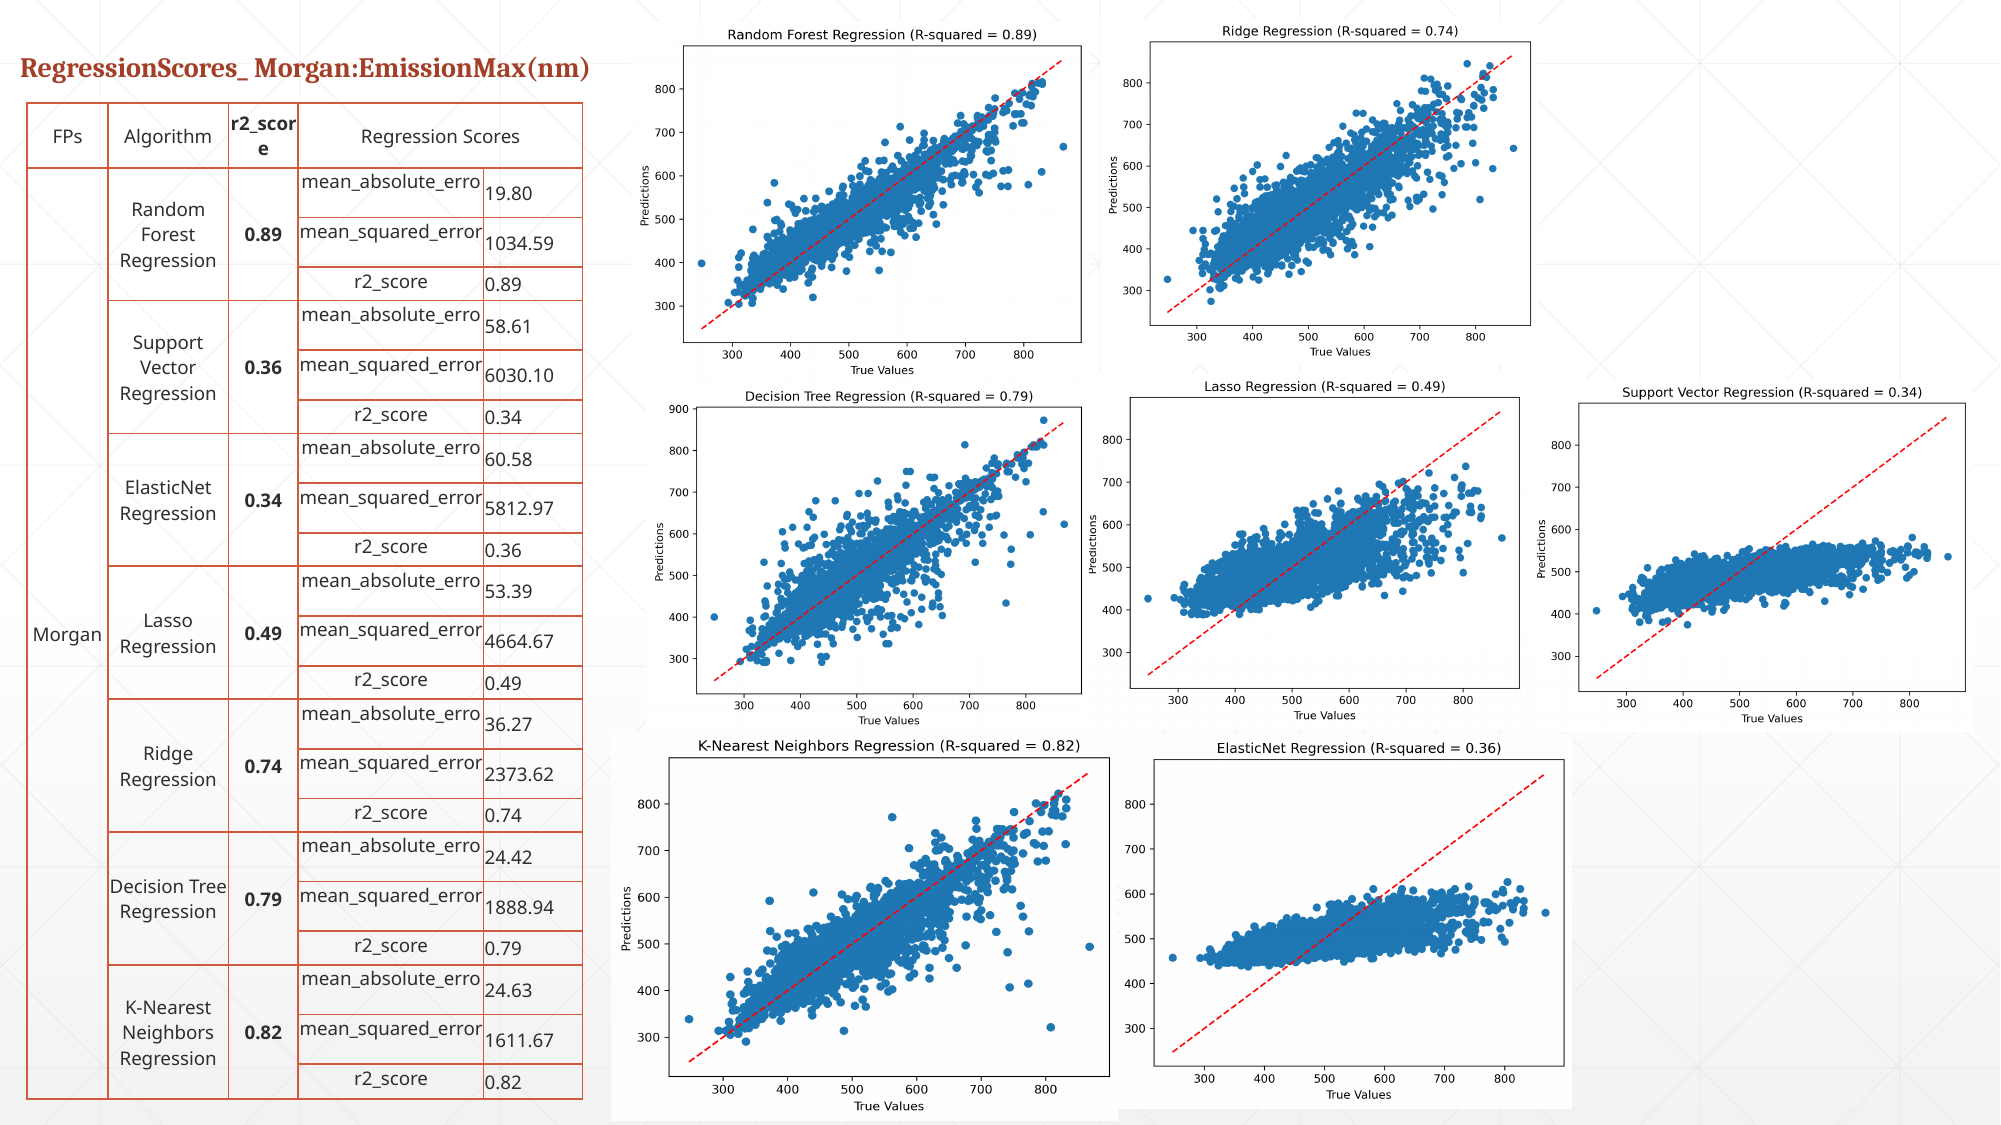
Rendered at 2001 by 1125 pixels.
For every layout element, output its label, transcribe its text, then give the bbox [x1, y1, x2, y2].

table_cell mean_squared_error [299, 1015, 483, 1063]
table_cell r2_score [299, 667, 483, 698]
table_cell r2_score [299, 534, 483, 565]
table_cell 0.49 [484, 667, 582, 698]
table_cell mean_squared_error [299, 882, 483, 930]
table_cell mean_squared_error [299, 218, 483, 266]
table_cell 0.82 [229, 966, 297, 1098]
table_cell Random Forest Regression [109, 169, 228, 300]
table_cell ElasticNet Regression [109, 434, 228, 565]
table_cell 0.36 [229, 301, 297, 433]
table_cell 0.49 [229, 567, 297, 698]
table_cell 1034.59 [484, 218, 582, 266]
table_cell 6030.10 [484, 351, 582, 399]
picture [1100, 18, 1538, 365]
table_cell Lasso Regression [109, 567, 228, 698]
table_cell 2373.62 [484, 750, 582, 798]
table_header Regression Scores [299, 104, 582, 167]
table_header r2_score [229, 104, 297, 167]
table_cell 24.63 [484, 966, 582, 1014]
table_cell 60.58 [484, 434, 582, 482]
table_cell mean_absolute_erro [299, 301, 483, 349]
table_cell r2_score [299, 401, 483, 433]
table_cell mean_squared_error [299, 484, 483, 532]
table_header FPs [28, 104, 107, 167]
table_cell K-Nearest Neighbors Regression [109, 966, 228, 1098]
picture [611, 21, 1973, 1121]
table_cell 58.61 [484, 301, 582, 349]
table_cell r2_score [299, 1065, 483, 1098]
table_cell 1888.94 [484, 882, 582, 930]
table_cell mean_squared_error [299, 617, 483, 665]
table_cell r2_score [299, 932, 483, 964]
table_cell 0.79 [229, 833, 297, 964]
table_cell r2_score [299, 268, 483, 300]
table_cell 0.79 [484, 932, 582, 964]
table_cell 36.27 [484, 700, 582, 748]
table_cell 0.36 [484, 534, 582, 565]
table_cell 0.34 [229, 434, 297, 565]
table_cell 24.42 [484, 833, 582, 881]
table_cell mean_squared_error [299, 351, 483, 399]
table_cell mean_absolute_erro [299, 700, 483, 748]
table_cell mean_absolute_erro [299, 833, 483, 881]
table_cell 5812.97 [484, 484, 582, 532]
table_cell Support Vector Regression [109, 301, 228, 433]
table_cell 0.34 [484, 401, 582, 433]
table_cell r2_score [299, 799, 483, 831]
table_cell 0.89 [484, 268, 582, 300]
table_cell 1611.67 [484, 1015, 582, 1063]
table_cell 0.89 [229, 169, 297, 300]
text_box RegressionScores_ Morgan:EmissionMax(nm) [5, 41, 631, 97]
table_cell mean_absolute_erro [299, 567, 483, 615]
table_cell mean_absolute_erro [299, 169, 483, 217]
table_cell 0.82 [484, 1065, 582, 1098]
table_cell Morgan [28, 169, 107, 1098]
table_cell mean_absolute_erro [299, 434, 483, 482]
table_cell mean_squared_error [299, 750, 483, 798]
table_cell Ridge Regression [109, 700, 228, 831]
table_cell 19.80 [484, 169, 582, 217]
table_cell 4664.67 [484, 617, 582, 665]
table_cell mean_absolute_erro [299, 966, 483, 1014]
table_header Algorithm [109, 104, 228, 167]
table_cell 0.74 [229, 700, 297, 831]
table_cell Decision Tree Regression [109, 833, 228, 964]
table_cell 53.39 [484, 567, 582, 615]
table_cell 0.74 [484, 799, 582, 831]
